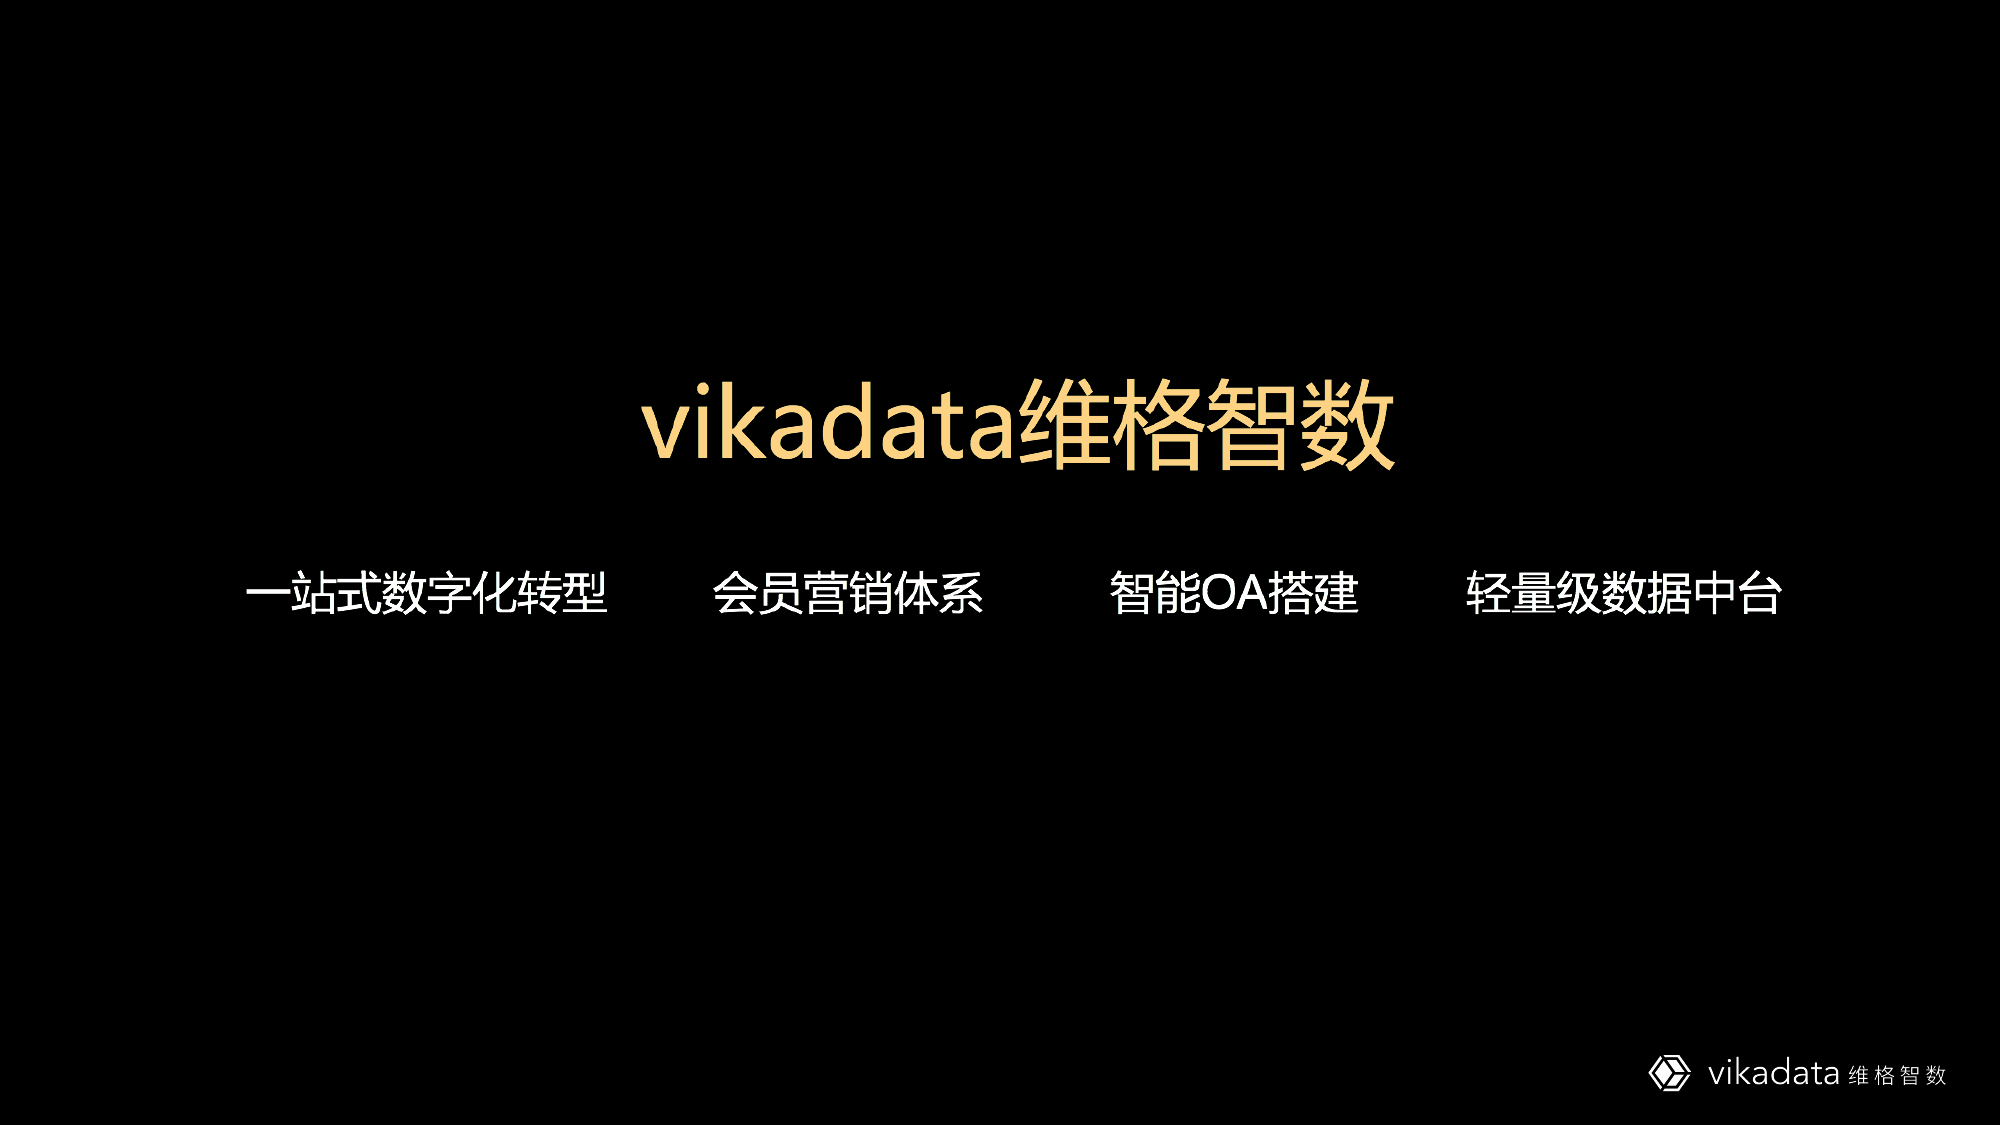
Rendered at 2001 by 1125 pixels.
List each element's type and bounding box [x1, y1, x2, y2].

picture [193, 262, 1844, 728]
picture [1627, 1027, 2000, 1118]
